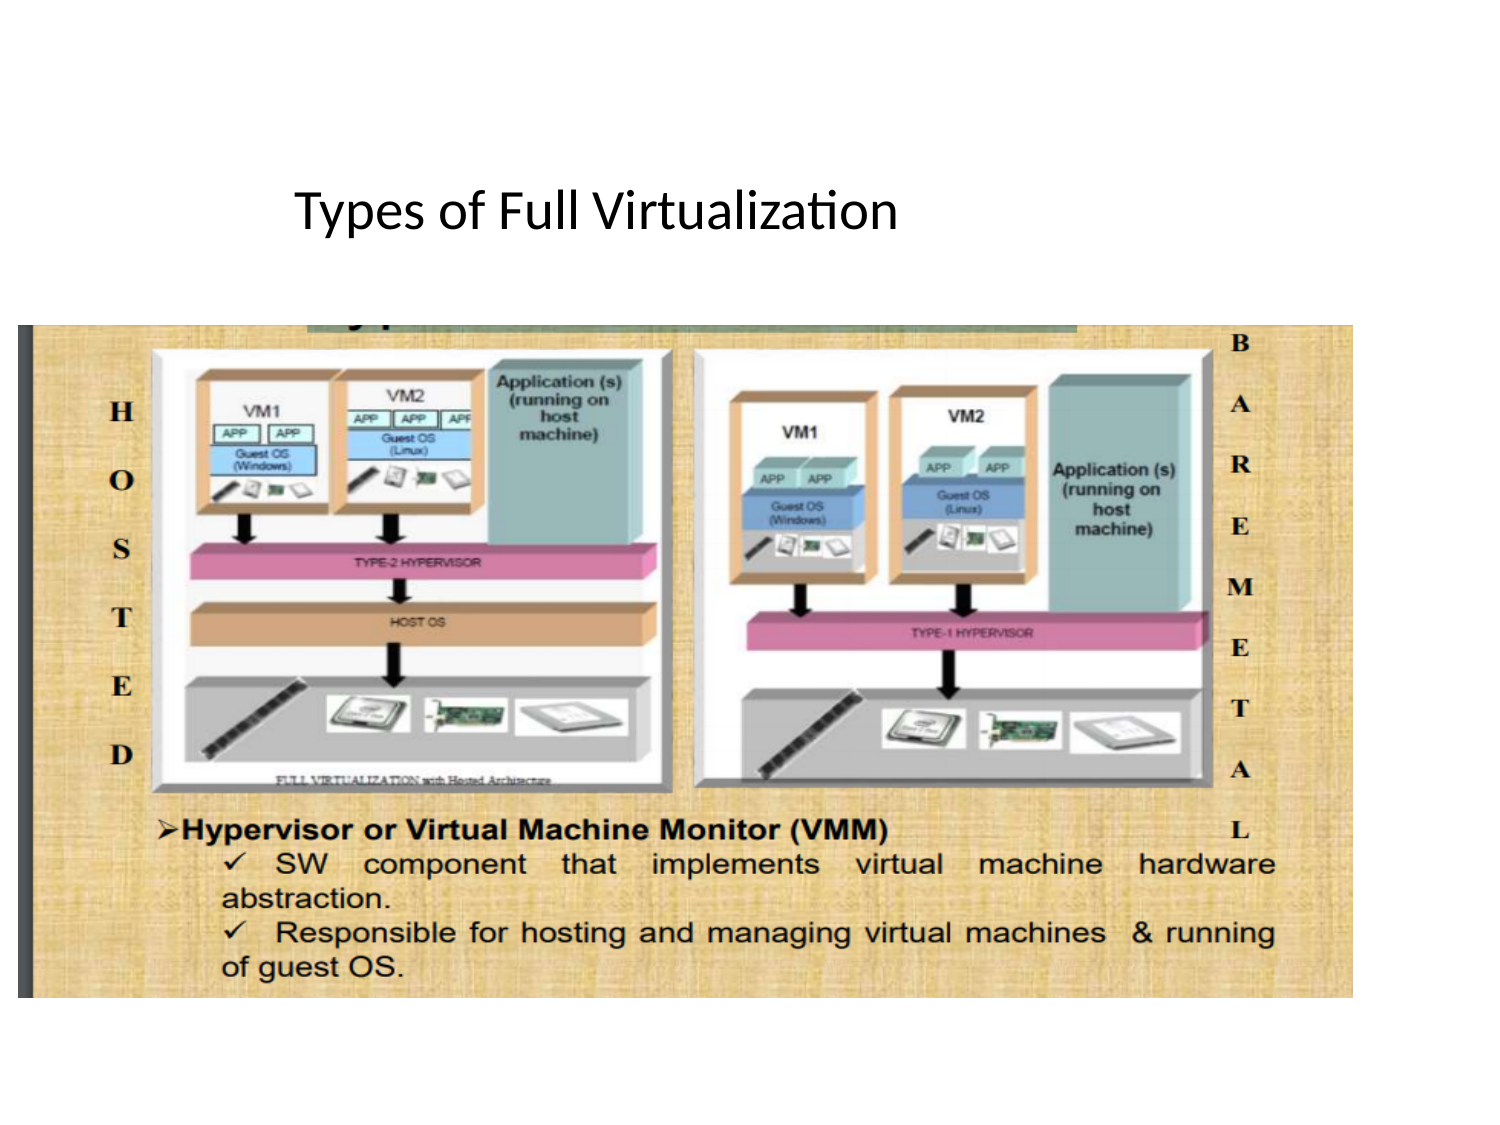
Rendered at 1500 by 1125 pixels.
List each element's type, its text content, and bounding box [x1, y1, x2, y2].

title Types of Full Virtualization [74, 166, 1120, 319]
picture [18, 325, 1353, 998]
